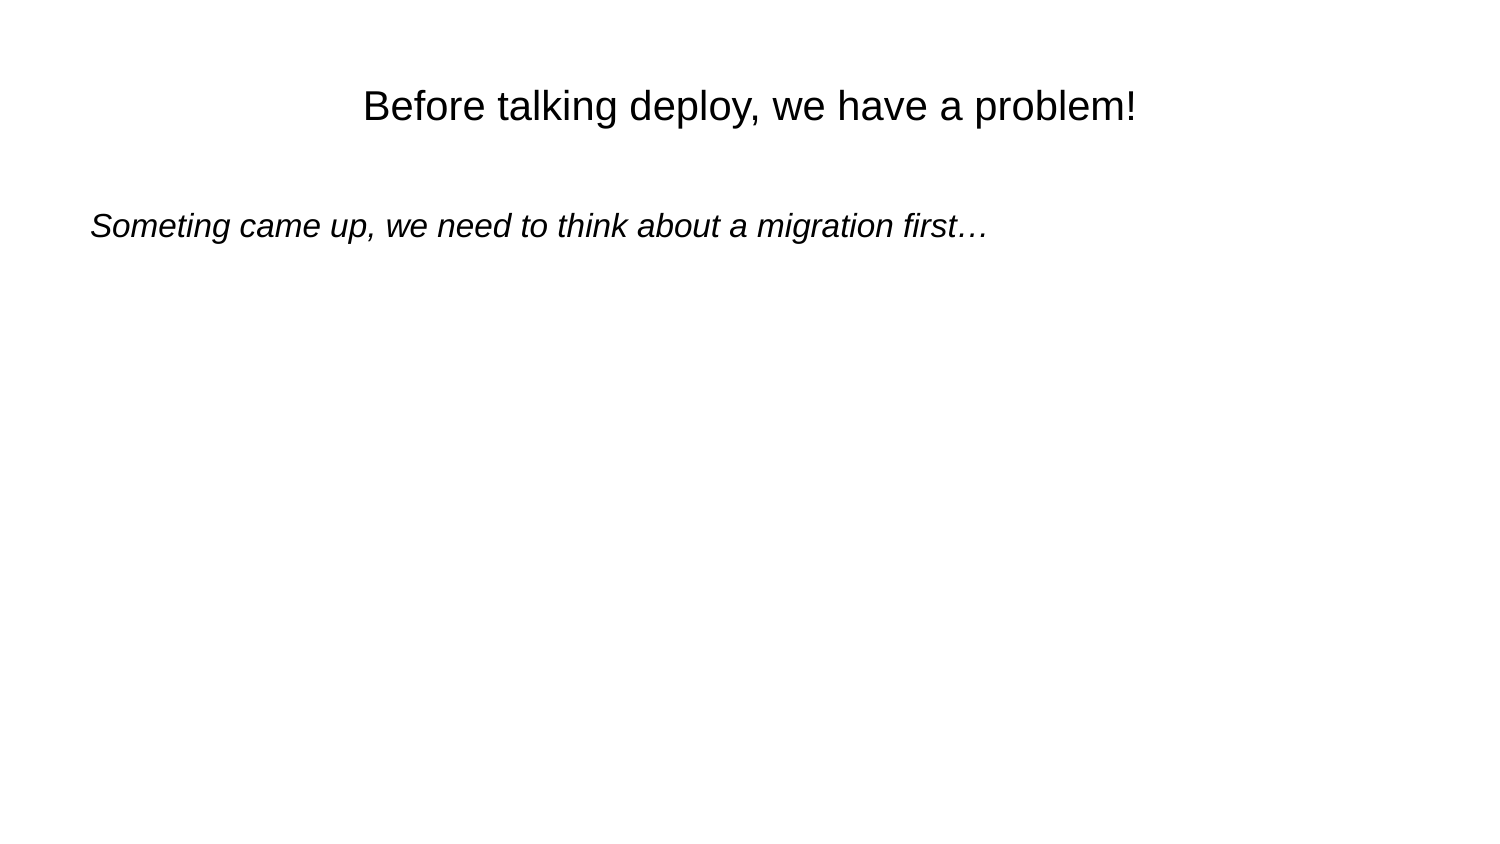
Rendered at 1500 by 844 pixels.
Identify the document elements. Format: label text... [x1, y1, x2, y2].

list Someting came up, we need to think about a migration first… [75, 196, 1425, 754]
title Before talking deploy, we have a problem! [75, 33, 1425, 175]
